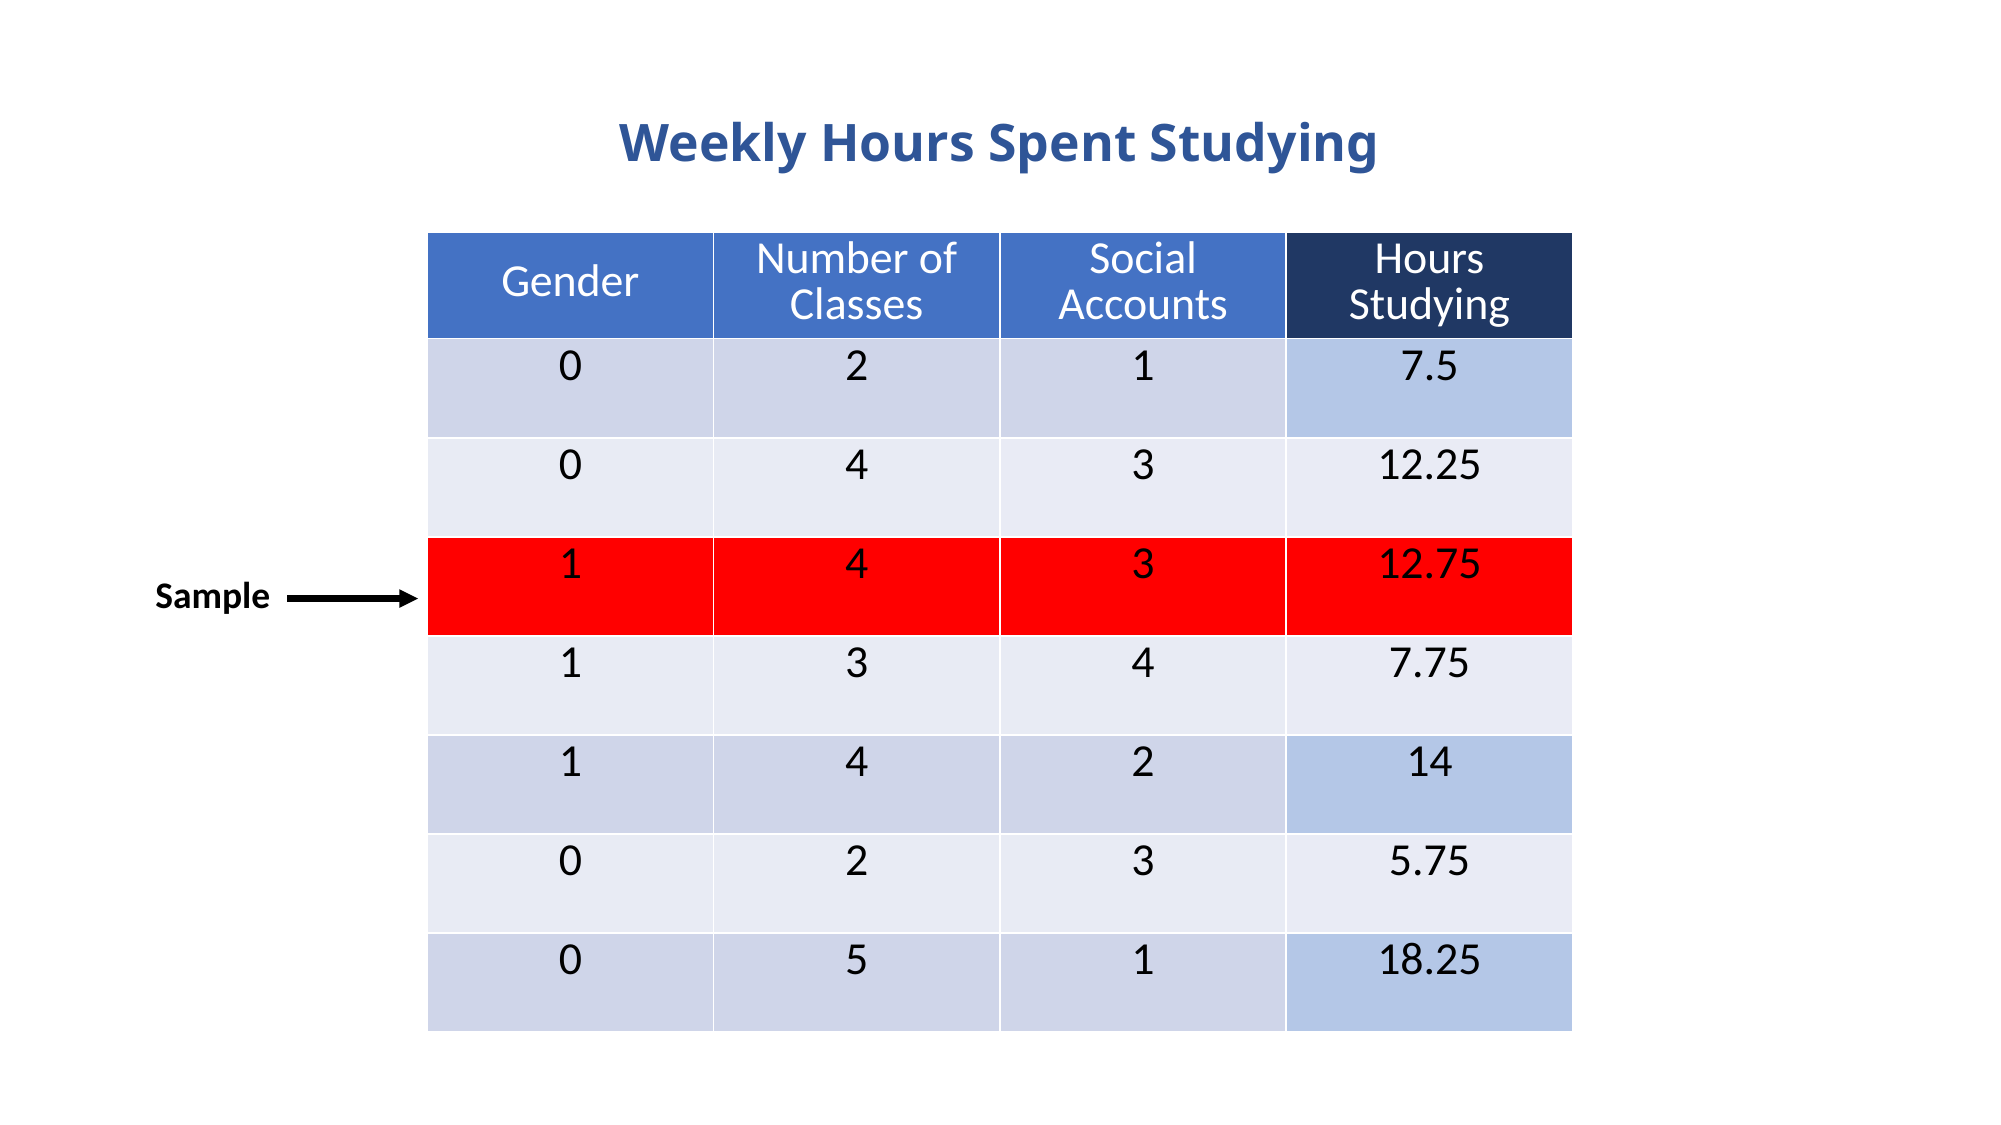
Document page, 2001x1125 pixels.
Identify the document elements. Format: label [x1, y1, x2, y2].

table_cell [714, 934, 999, 1031]
table_cell [428, 934, 713, 1031]
table_header [1287, 233, 1572, 338]
table_cell [428, 538, 713, 635]
table_cell [1287, 339, 1572, 437]
table_cell [1287, 538, 1572, 635]
table_cell [714, 637, 999, 734]
table_cell [1287, 637, 1572, 734]
table_cell [428, 637, 713, 734]
table_cell [714, 835, 999, 932]
table_cell [428, 736, 713, 833]
table_cell [714, 339, 999, 437]
table_cell [714, 538, 999, 635]
table_cell [428, 339, 713, 437]
table_cell [1287, 835, 1572, 932]
table_cell [1001, 538, 1285, 635]
table_cell [1287, 736, 1572, 833]
text_box [585, 72, 1415, 211]
table_cell [1001, 439, 1285, 536]
table_cell [1287, 934, 1572, 1031]
table_cell [714, 736, 999, 833]
table_cell [1287, 439, 1572, 536]
table_cell [1001, 339, 1285, 437]
table_cell [714, 439, 999, 536]
table_cell [1001, 736, 1285, 833]
text_box [140, 564, 286, 624]
table_header [714, 233, 999, 338]
table_cell [1001, 934, 1285, 1031]
table_cell [428, 835, 713, 932]
table_cell [428, 439, 713, 536]
table_cell [1001, 637, 1285, 734]
table_cell [1001, 835, 1285, 932]
table_header [1001, 233, 1285, 338]
table_header [428, 233, 713, 338]
